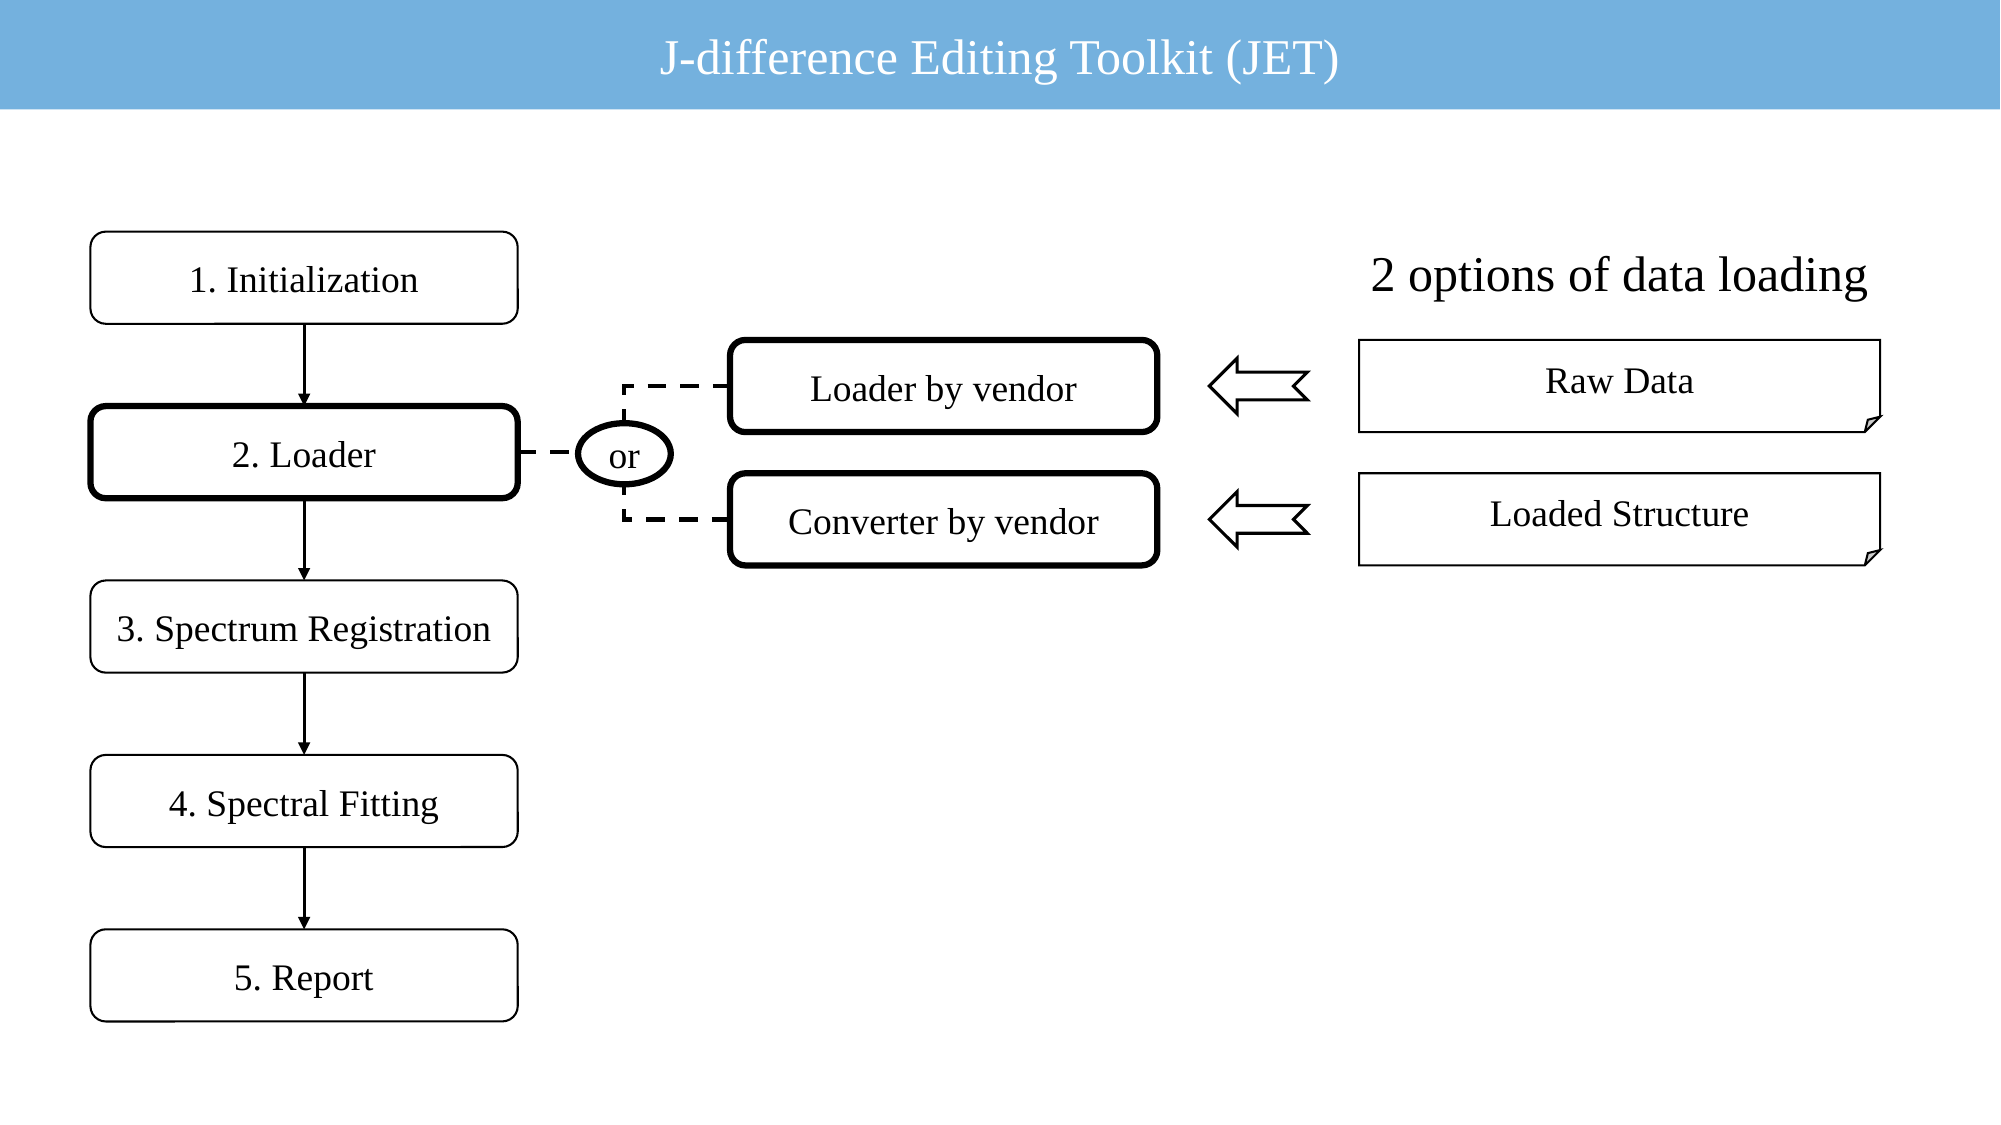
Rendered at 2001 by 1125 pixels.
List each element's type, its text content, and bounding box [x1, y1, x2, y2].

text_box Converter by vendor [729, 472, 1159, 567]
text_box Loader by vendor [729, 338, 1159, 434]
text_box 3. Spectrum Registration [89, 579, 519, 674]
text_box 2. Loader [89, 405, 517, 500]
text_box 1. Initialization [89, 230, 519, 325]
text_box [1207, 489, 1310, 550]
text_box Raw Data [1358, 338, 1884, 434]
text_box 2 options of data loading [1347, 242, 1892, 300]
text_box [517, 385, 731, 452]
text_box 5. Report [89, 928, 519, 1023]
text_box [517, 452, 731, 520]
text_box Loaded Structure [1358, 472, 1884, 567]
text_box [1207, 355, 1310, 417]
text_box 4. Spectral Fitting [89, 753, 519, 849]
text_box J-difference Editing Toolkit (JET) [0, 0, 2000, 110]
